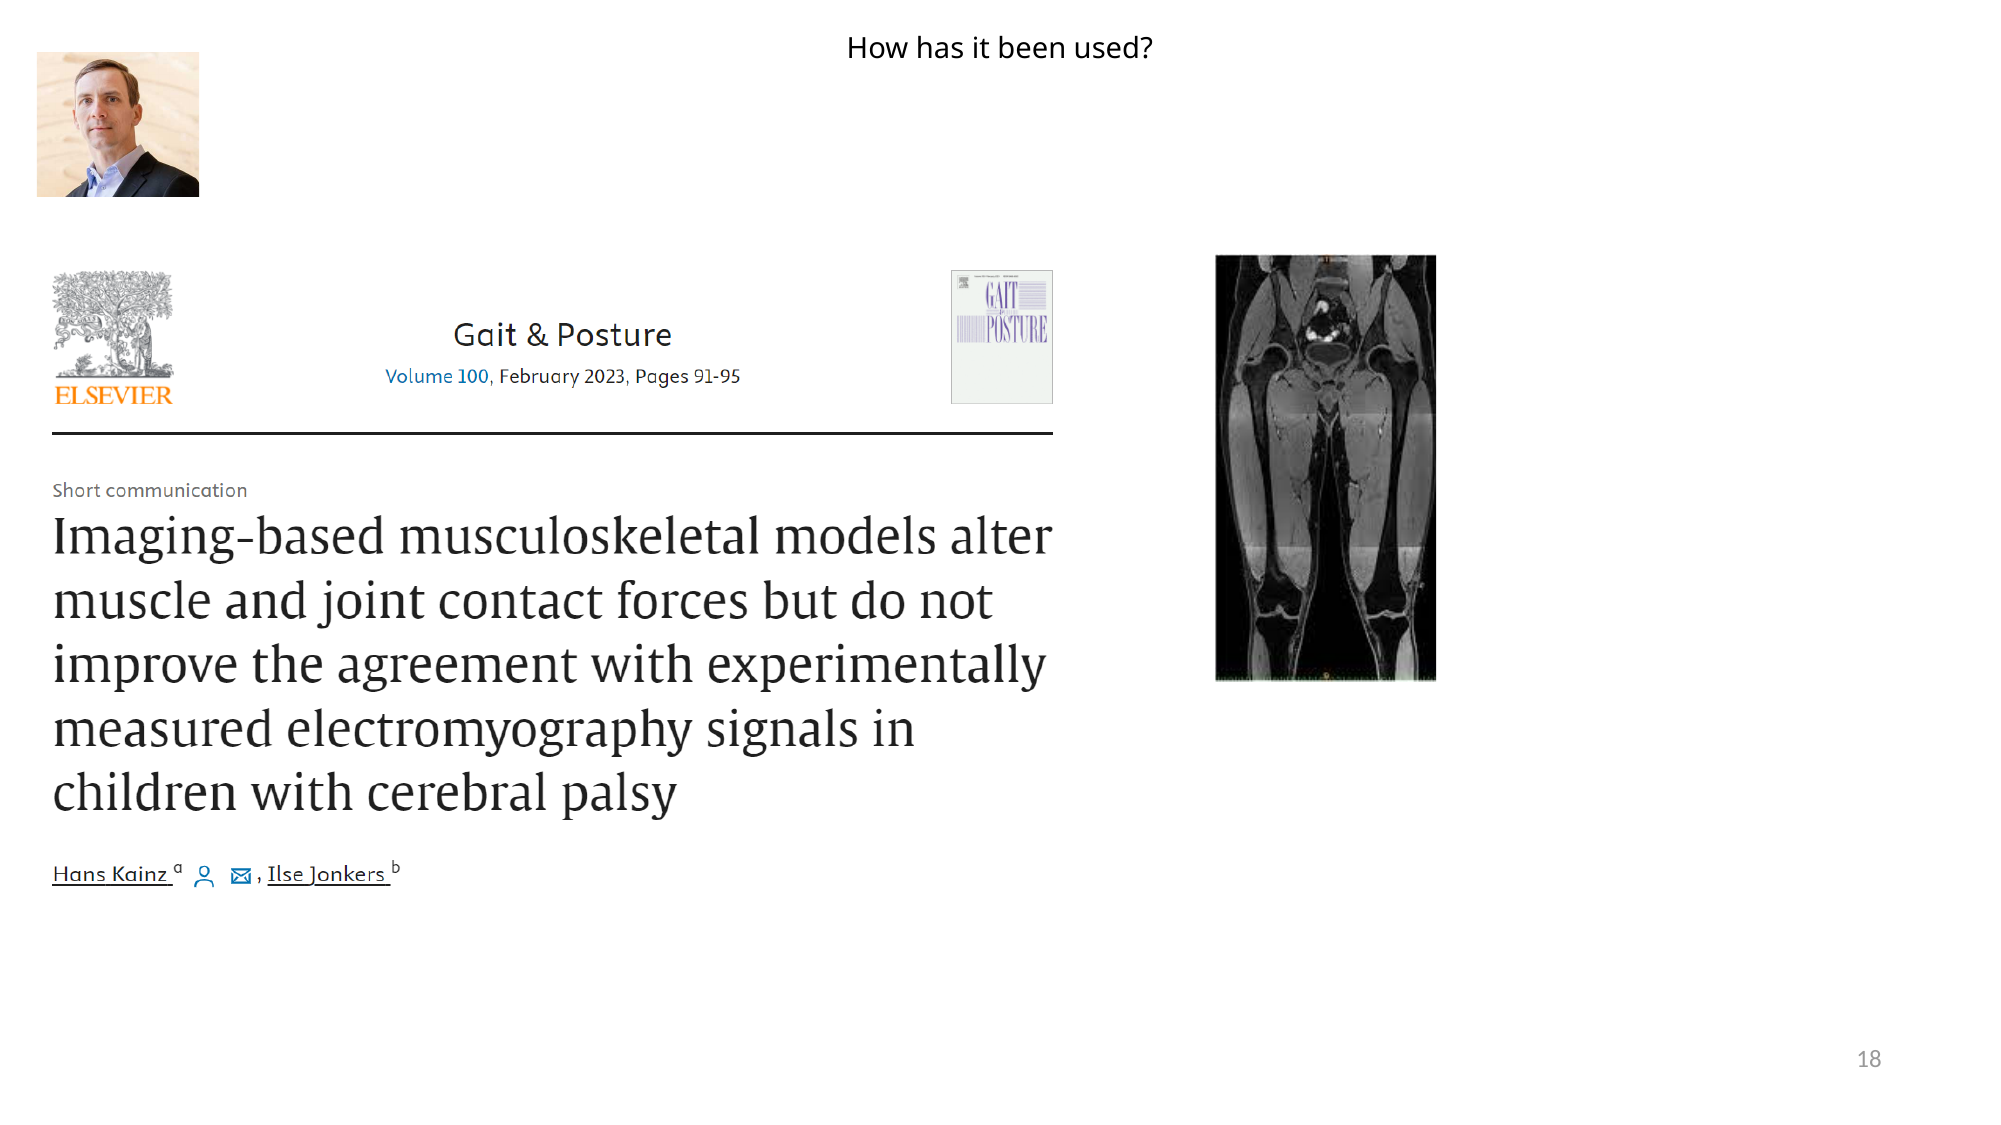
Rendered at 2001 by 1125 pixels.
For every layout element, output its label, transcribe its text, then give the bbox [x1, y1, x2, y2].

slide_number 18 [1375, 1042, 1882, 1103]
text_box How has it been used? [335, 22, 1665, 72]
picture [36, 254, 1077, 901]
picture [1215, 254, 1437, 682]
picture [36, 52, 200, 197]
